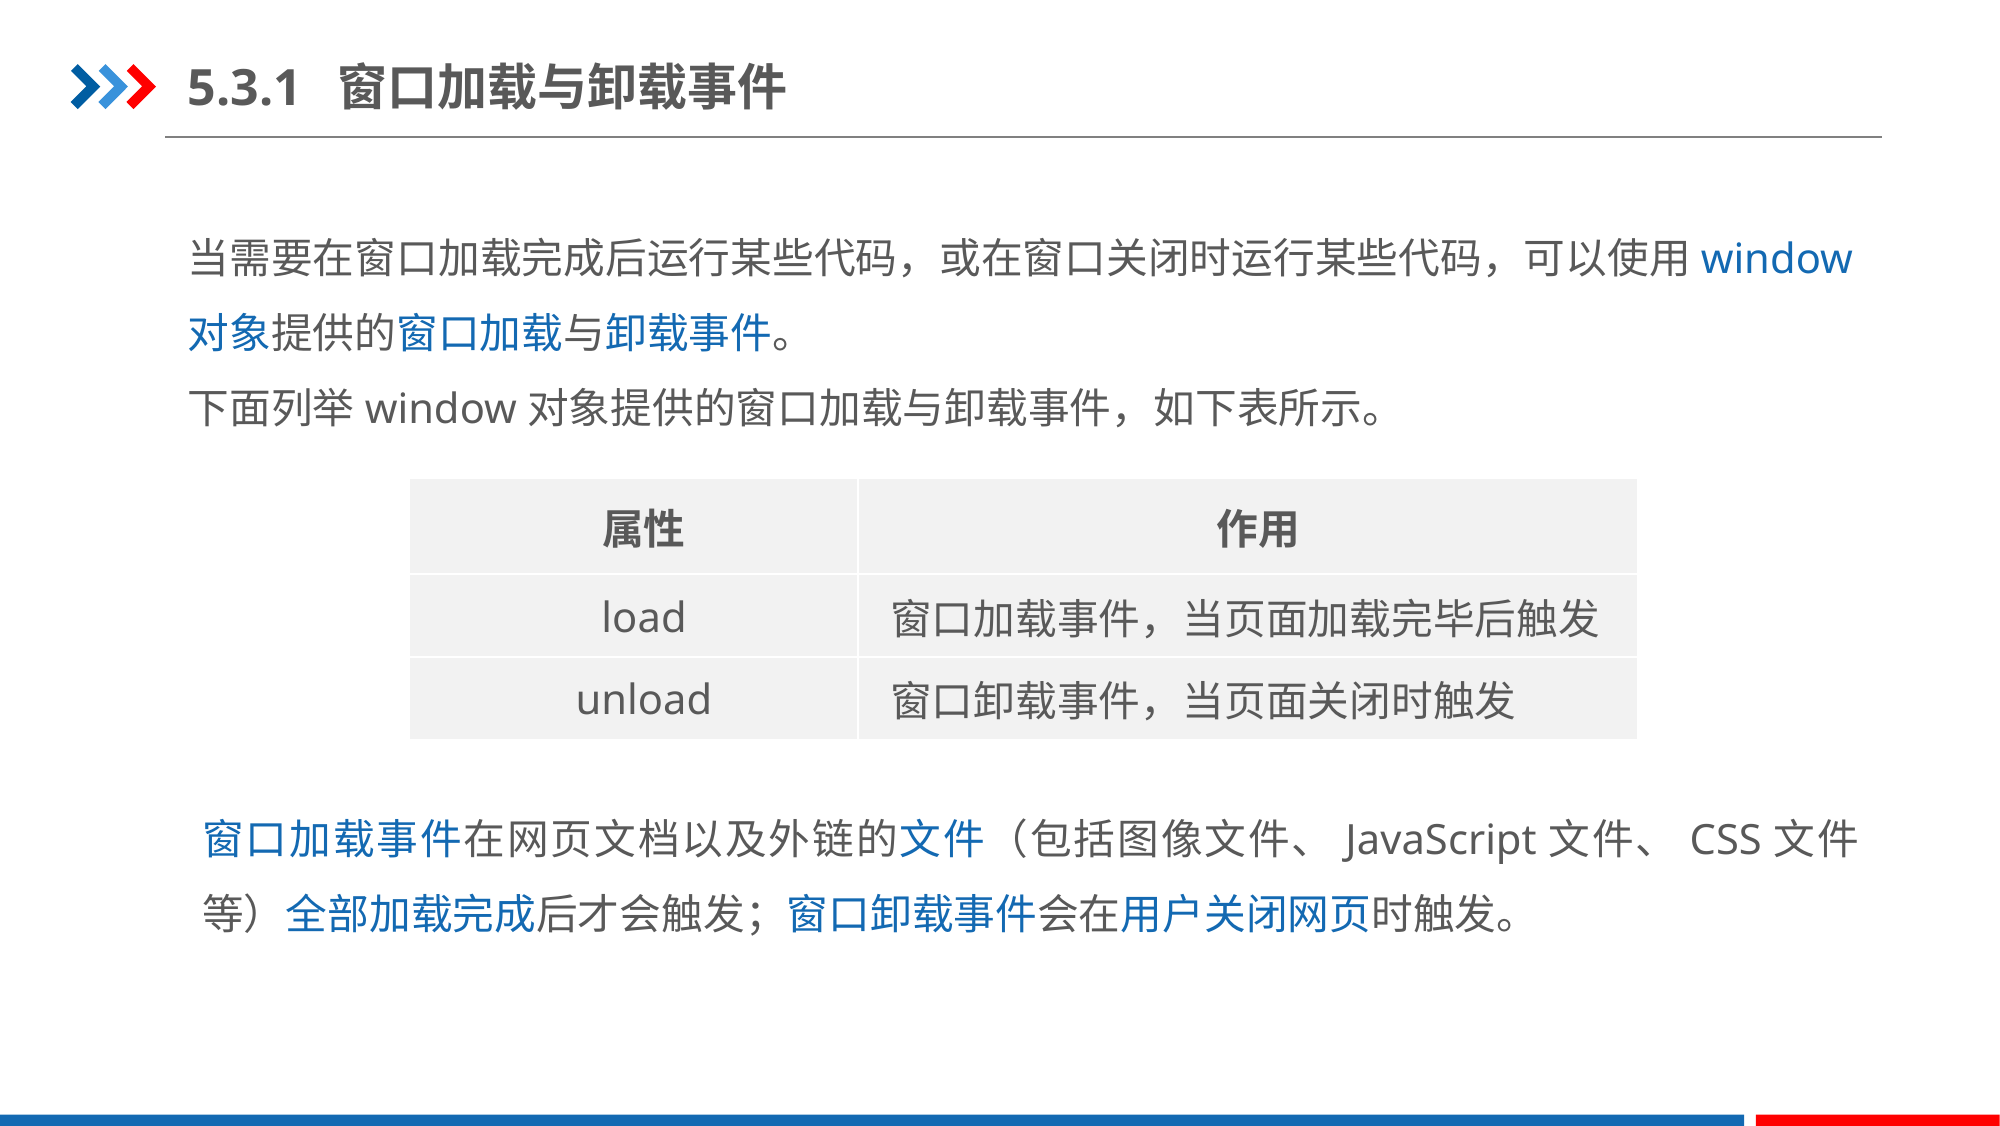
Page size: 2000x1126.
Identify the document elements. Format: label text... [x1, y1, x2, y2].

table_cell unload [410, 658, 857, 739]
text_box 窗口加载事件在网页文档以及外链的文件（包括图像文件、JavaScript文件、CSS文件等）全部加载完成后才会触发；窗口卸载事件会在用户关闭网页时触发。 [187, 780, 1874, 946]
table_cell 窗口加载事件，当页面加载完毕后触发 [859, 575, 1637, 656]
text_box 当需要在窗口加载完成后运行某些代码，或在窗口关闭时运行某些代码，可以使用window对象提供的窗口加载与卸载事件。 下面列举window对象提供的窗口加载与卸载事件，如下表所示。 [173, 199, 1874, 440]
table_cell load [410, 575, 857, 656]
table_cell 窗口卸载事件，当页面关闭时触发 [859, 658, 1637, 739]
table_header 属性 [410, 479, 857, 573]
text_box 5.3.1 窗口加载与卸载事件 [187, 43, 827, 127]
table_header 作用 [859, 479, 1637, 573]
